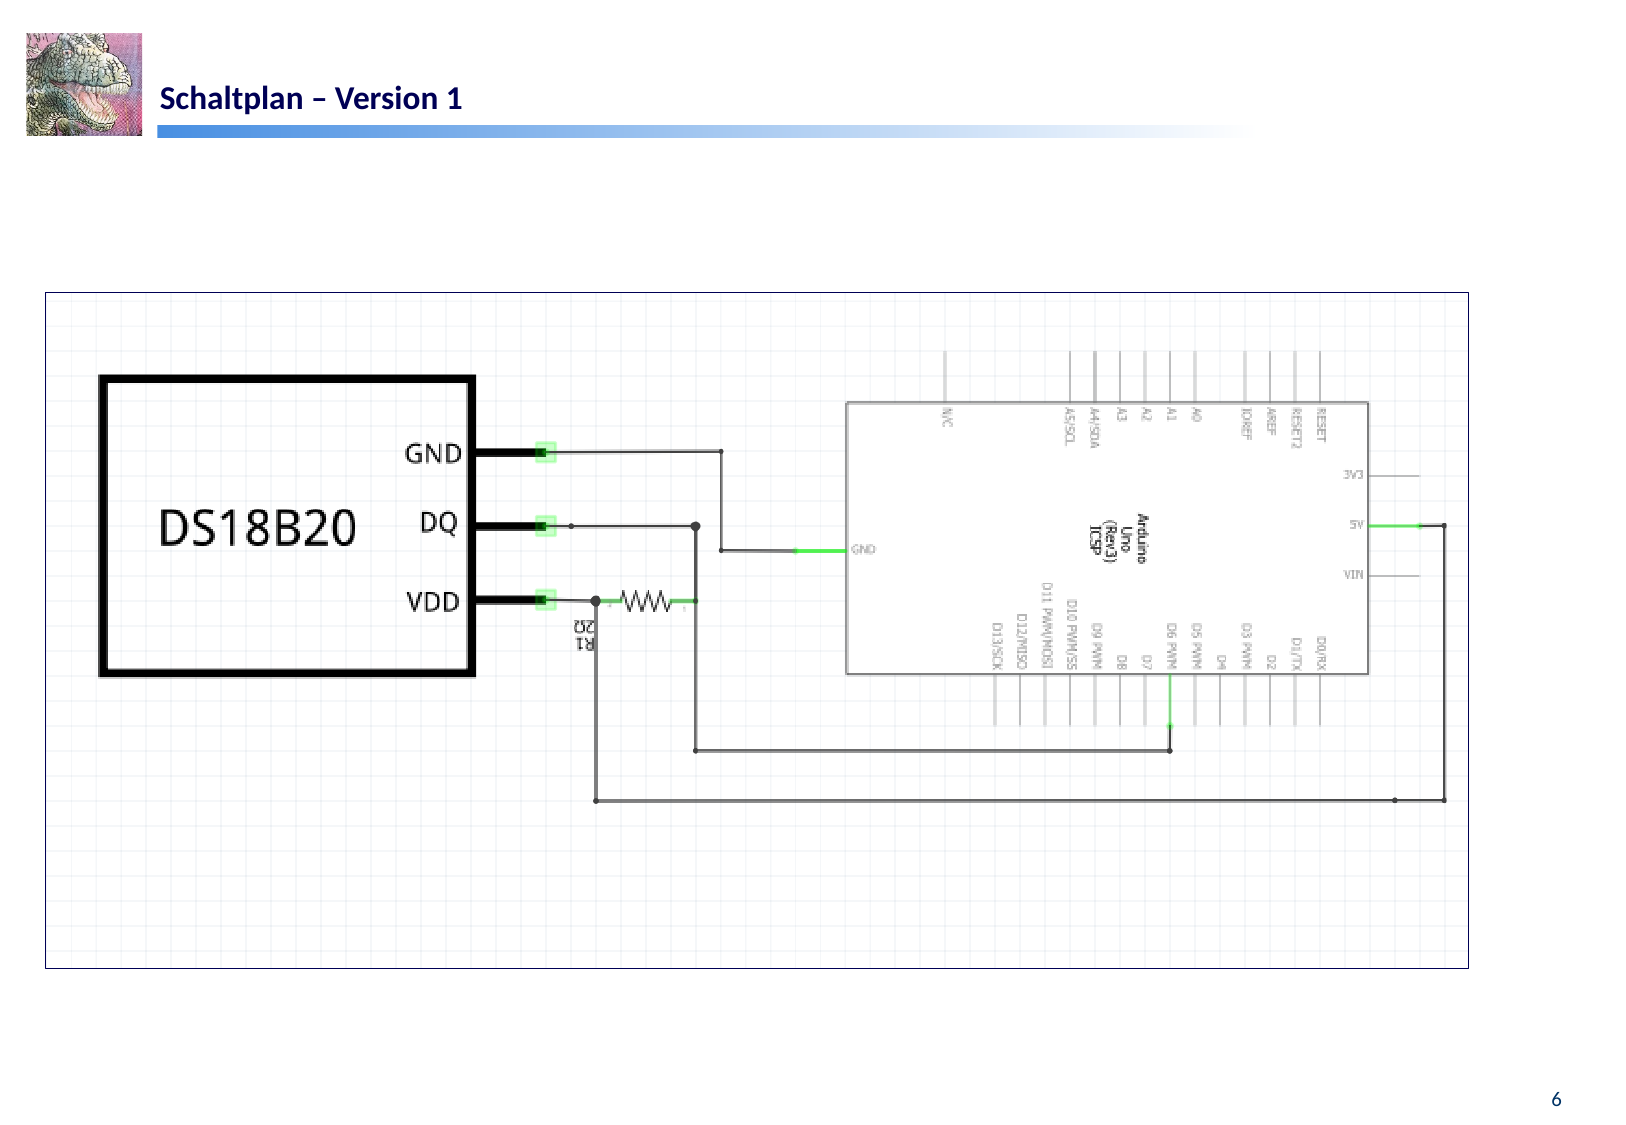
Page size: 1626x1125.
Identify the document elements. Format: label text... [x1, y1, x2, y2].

picture [26, 33, 143, 136]
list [45, 292, 1469, 969]
title Schaltplan – Version 1 [145, 42, 1346, 149]
